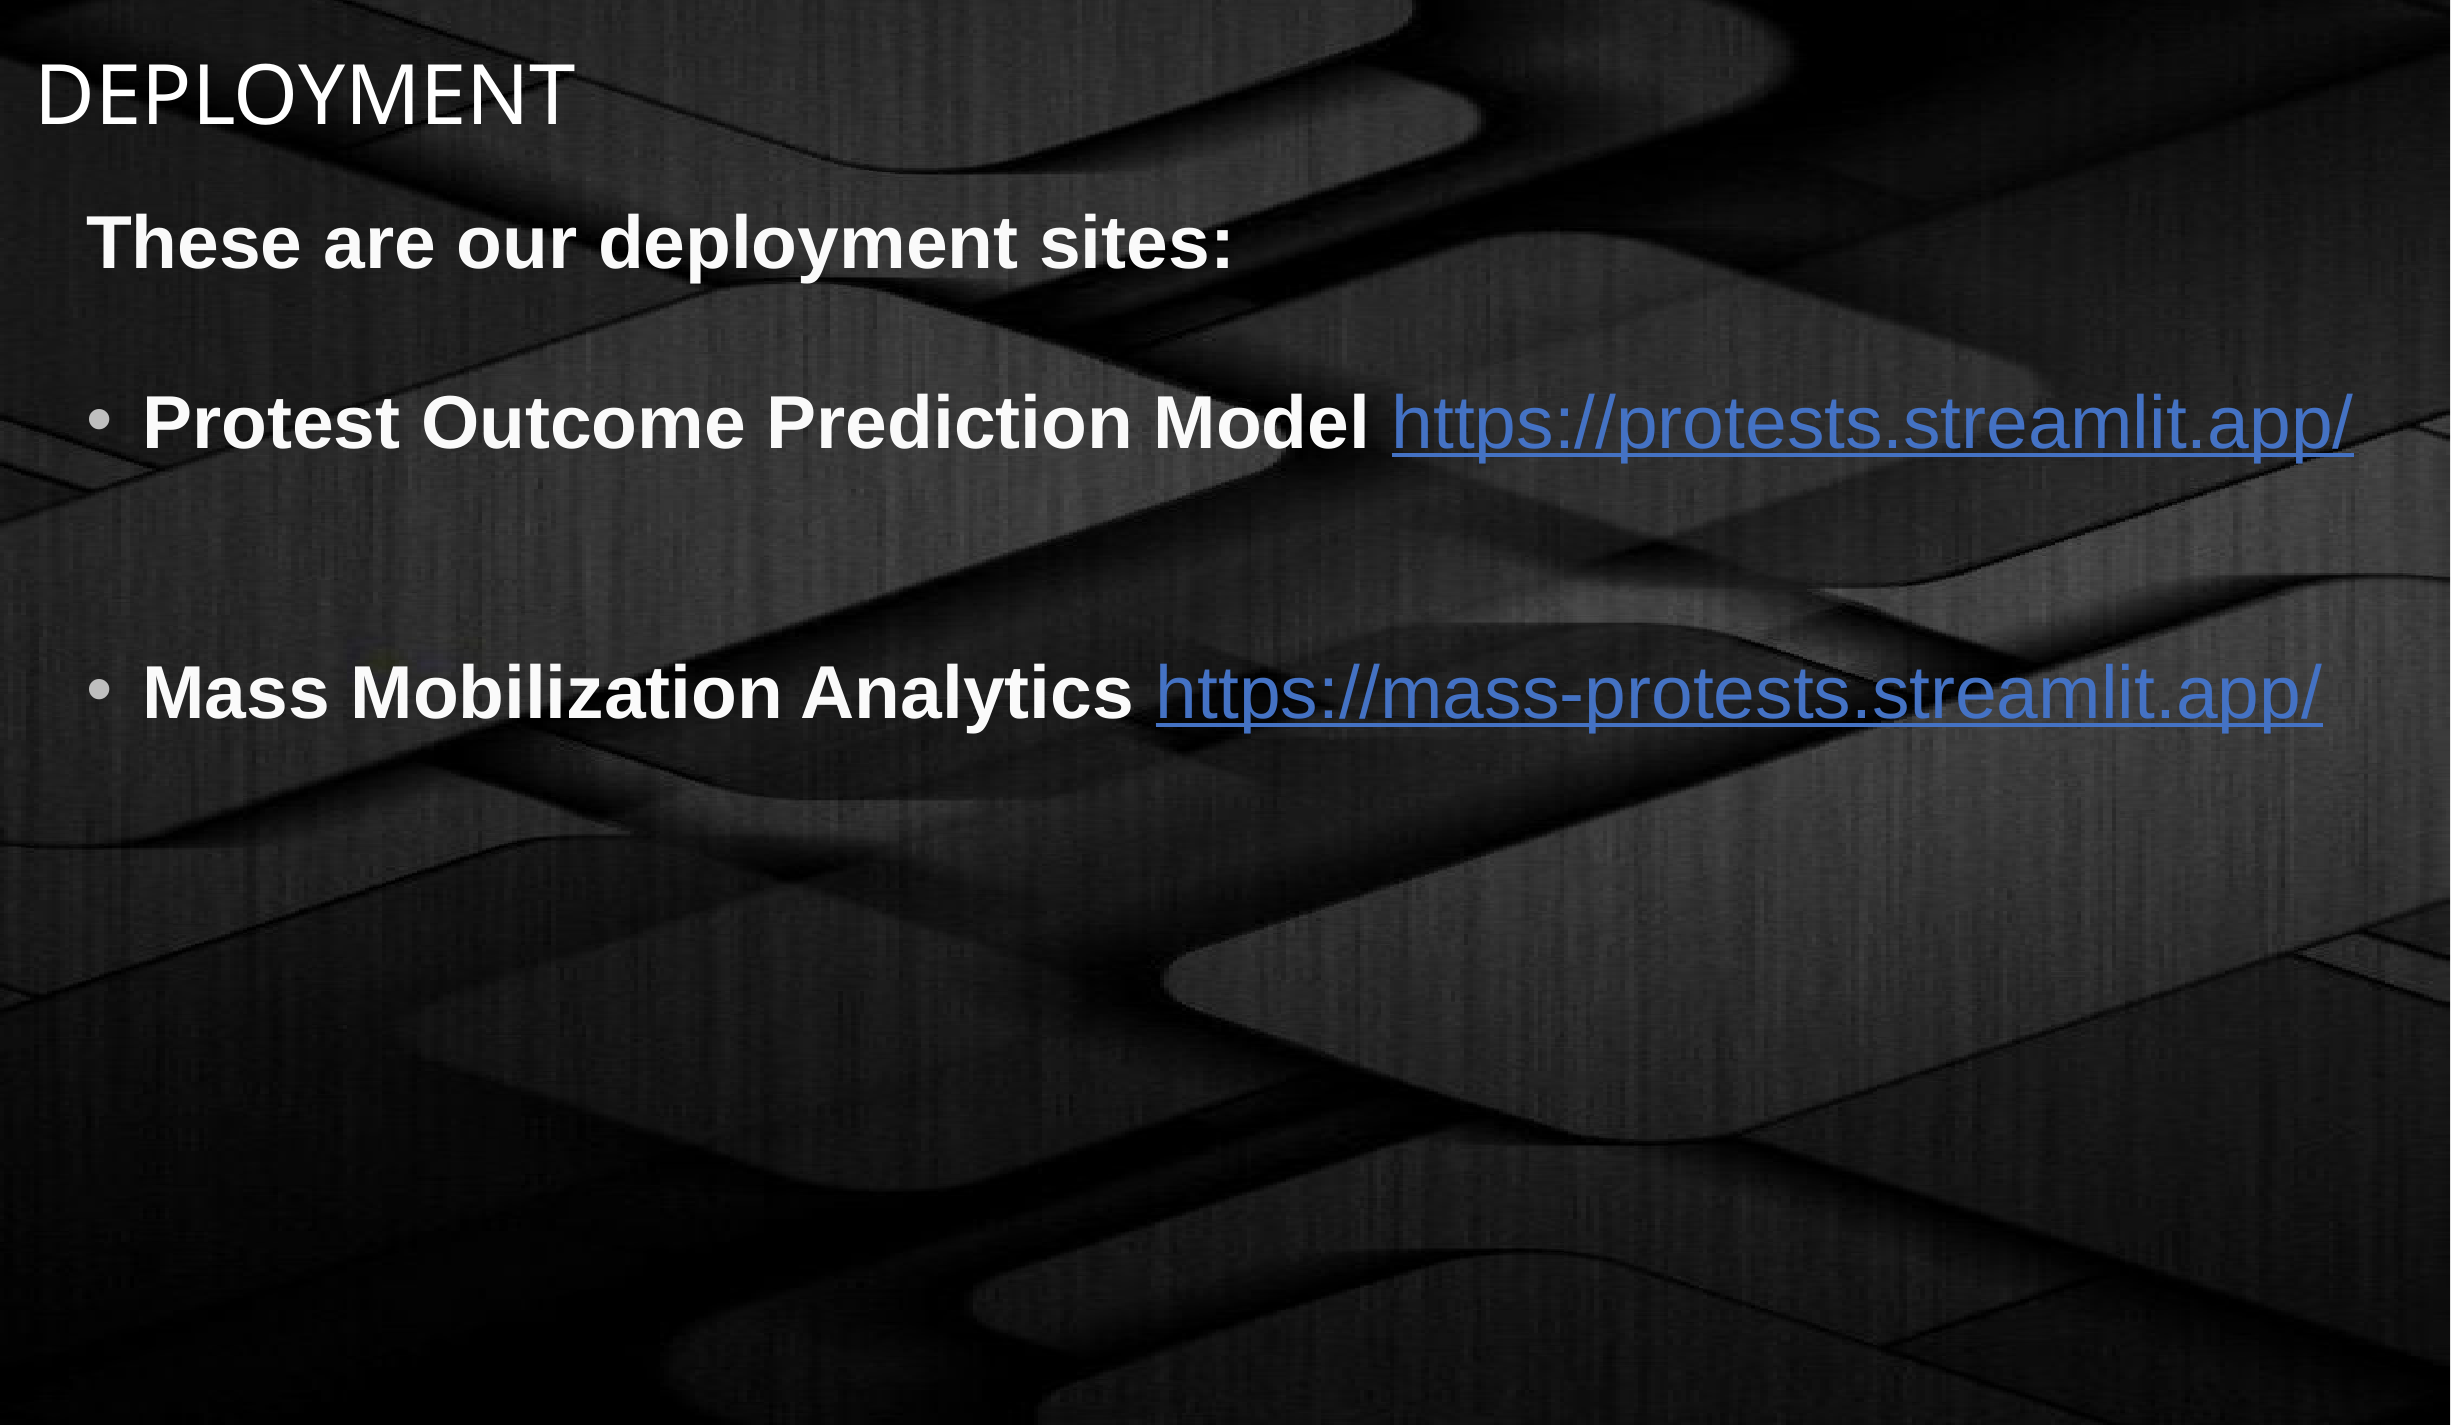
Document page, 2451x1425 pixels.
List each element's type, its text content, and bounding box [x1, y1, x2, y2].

text_box DEPLOYMENT [19, 33, 2335, 149]
text_box These are our deployment sites: Protest Outcome Prediction Model https://protests.streamlit.app/ Mass Mobilization Analytics https://mass-protests.streamlit.app/ [70, 185, 2416, 741]
picture [0, 0, 2451, 1425]
